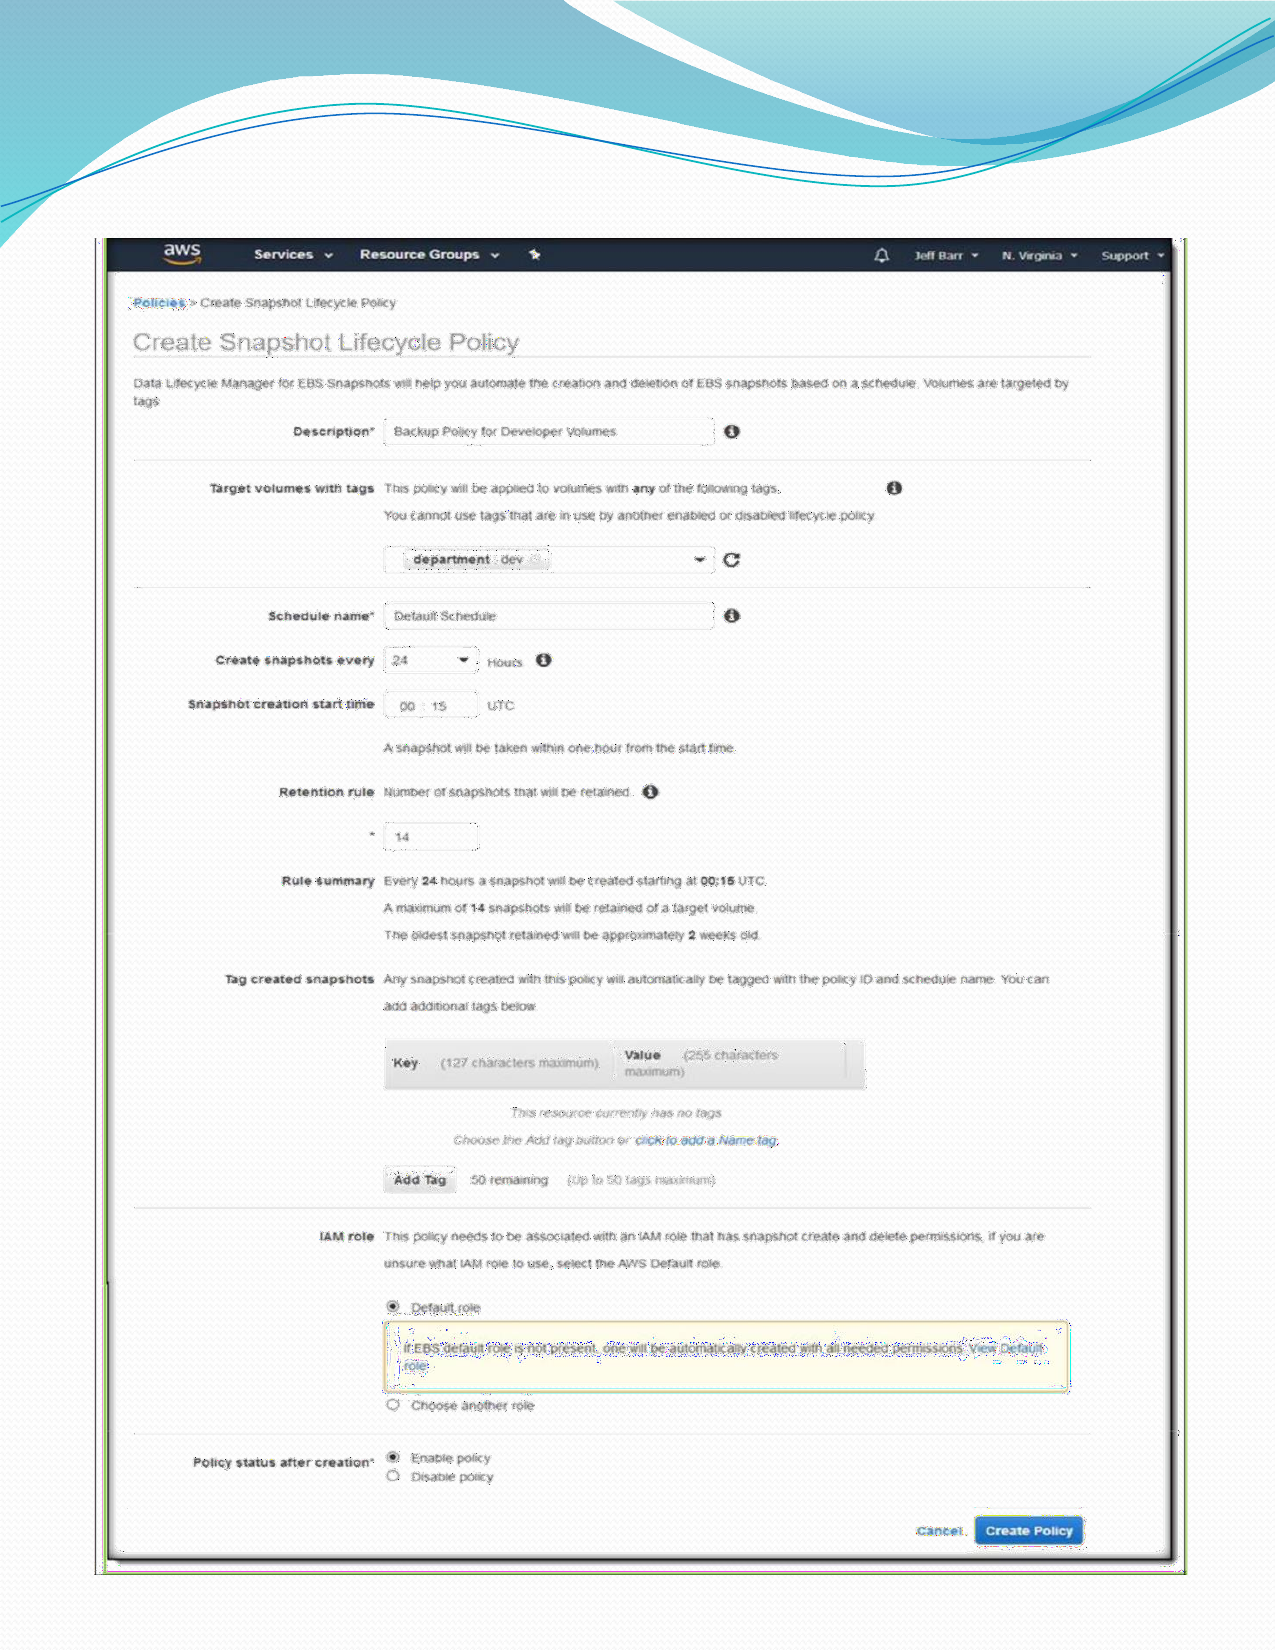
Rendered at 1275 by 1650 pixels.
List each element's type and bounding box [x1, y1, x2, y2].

text_box [94, 238, 1188, 1575]
